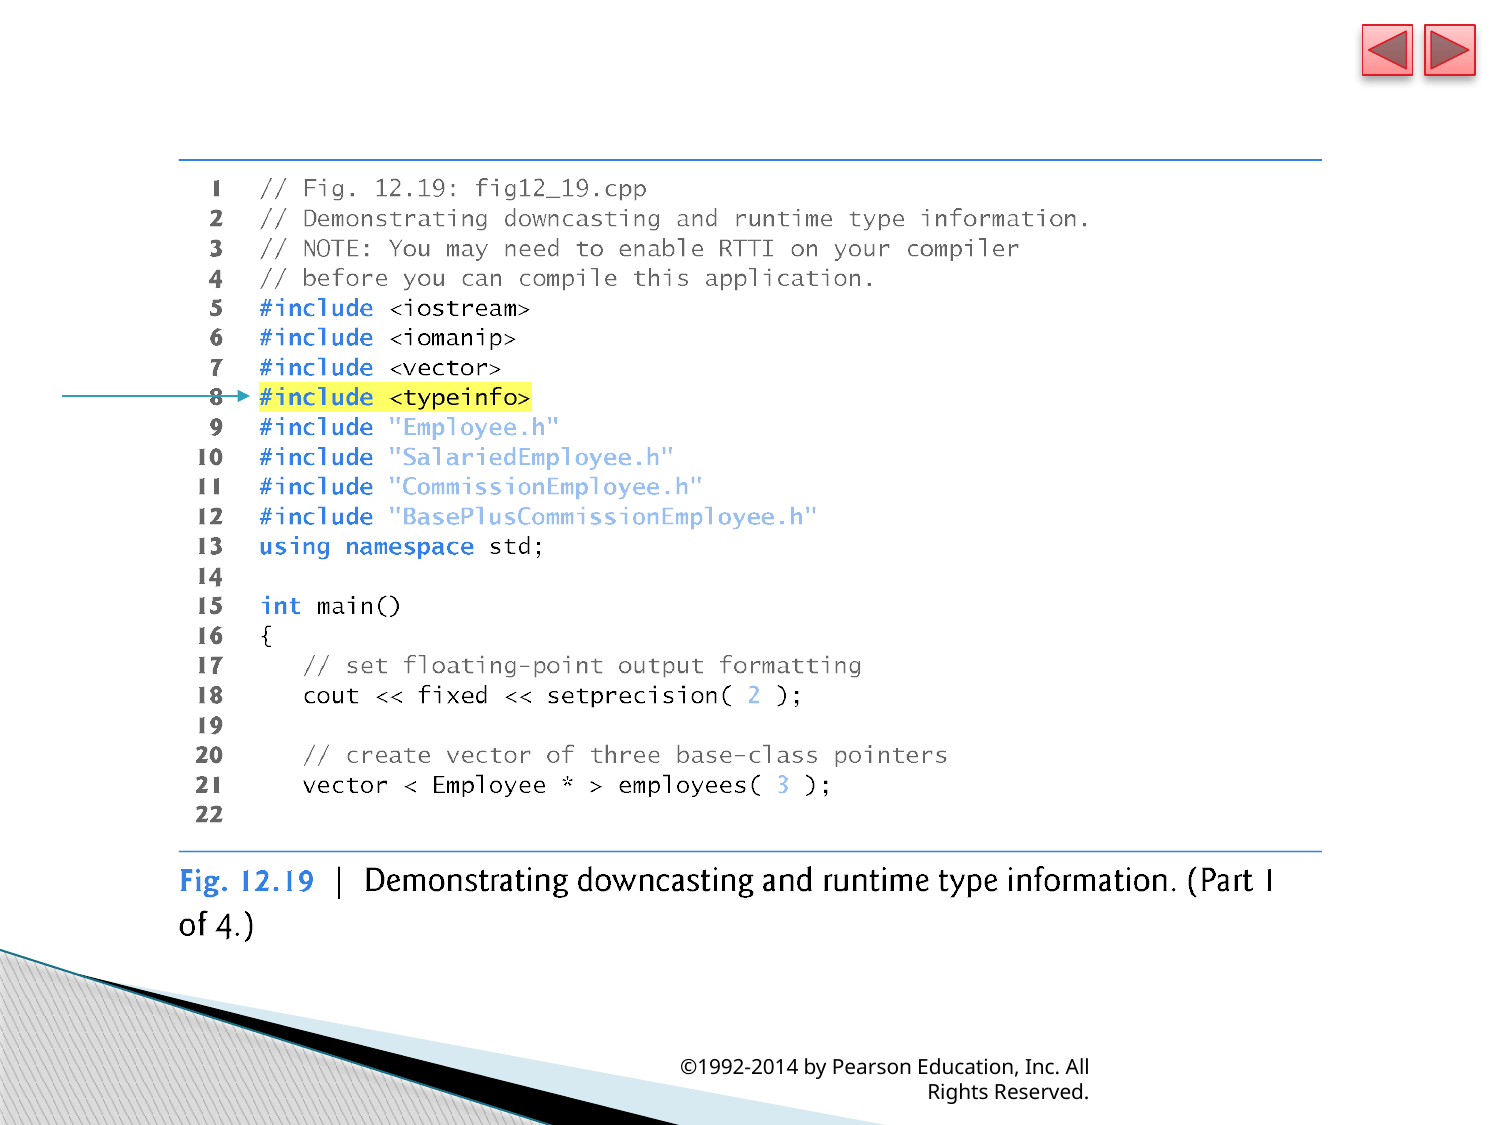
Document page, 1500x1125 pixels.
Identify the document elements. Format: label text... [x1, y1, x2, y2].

footer ©1992-2014 by Pearson Education, Inc. All Rights Reserved. [650, 1051, 1105, 1112]
picture [0, 106, 1500, 1018]
